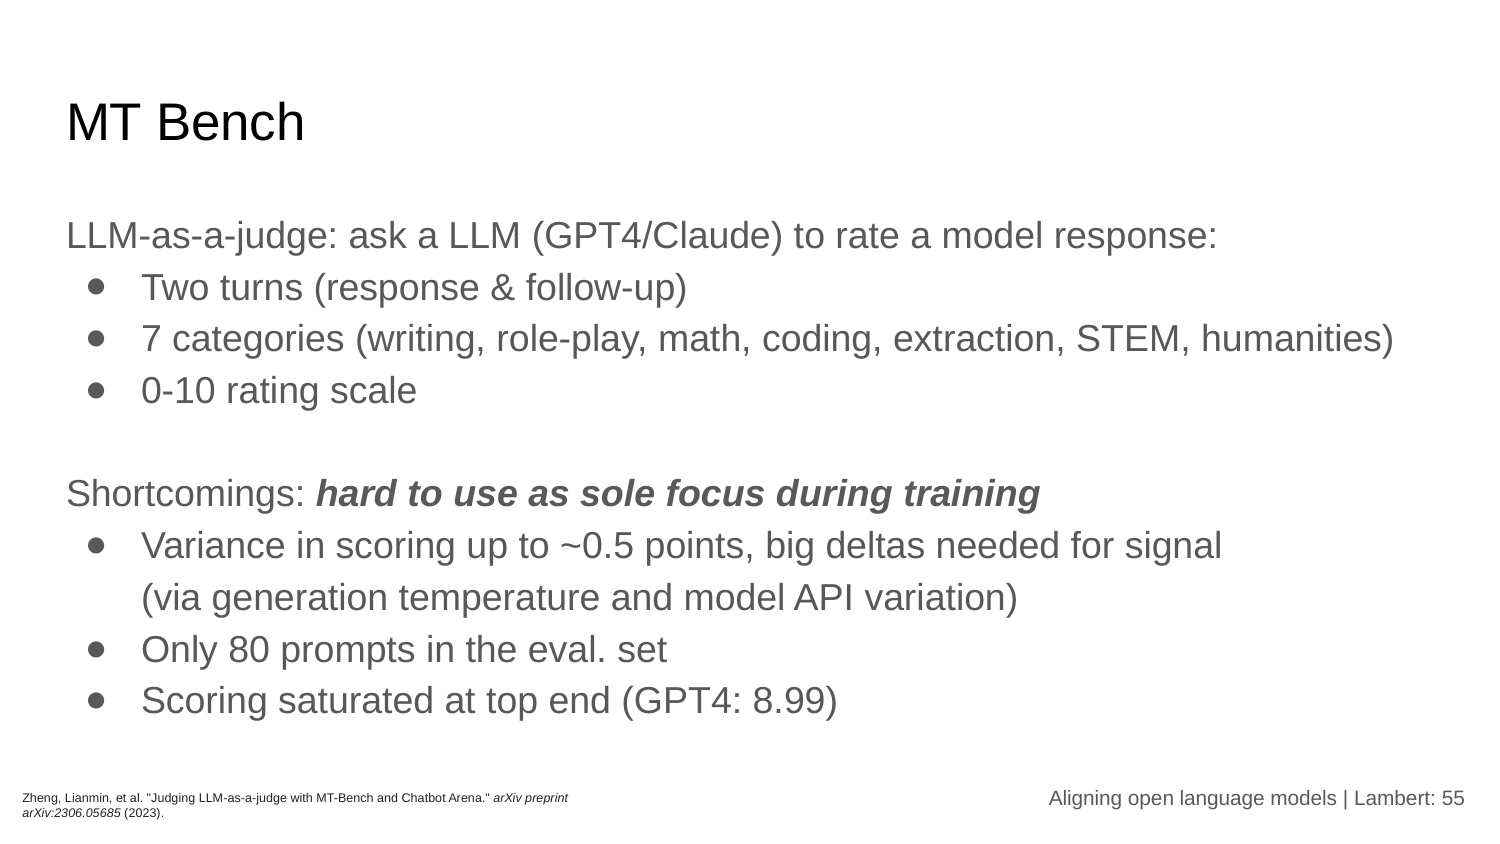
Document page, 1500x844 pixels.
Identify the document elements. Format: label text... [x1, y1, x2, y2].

text_box Zheng, Lianmin, et al. "Judging LLM-as-a-judge with MT-Bench and Chatbot Arena." arXiv preprint arXiv:2306.05685 (2023). [14, 782, 719, 828]
slide_number Aligning open language models | Lambert: ‹#› [917, 764, 1480, 830]
title MT Bench [51, 72, 1449, 167]
list LLM-as-a-judge: ask a LLM (GPT4/Claude) to rate a model response: Two turns (response & follow-up) 7 categories (writing, role-play, math, coding, extraction, STEM, humanities) 0-10 rating scale Shortcomings: hard to use as sole focus during training Variance in scoring up to ~0.5 points, big deltas needed for signal (via generation temperature and model API variation) Only 80 prompts in the eval. set Scoring saturated at top end (GPT4: 8.99) [51, 189, 1449, 750]
